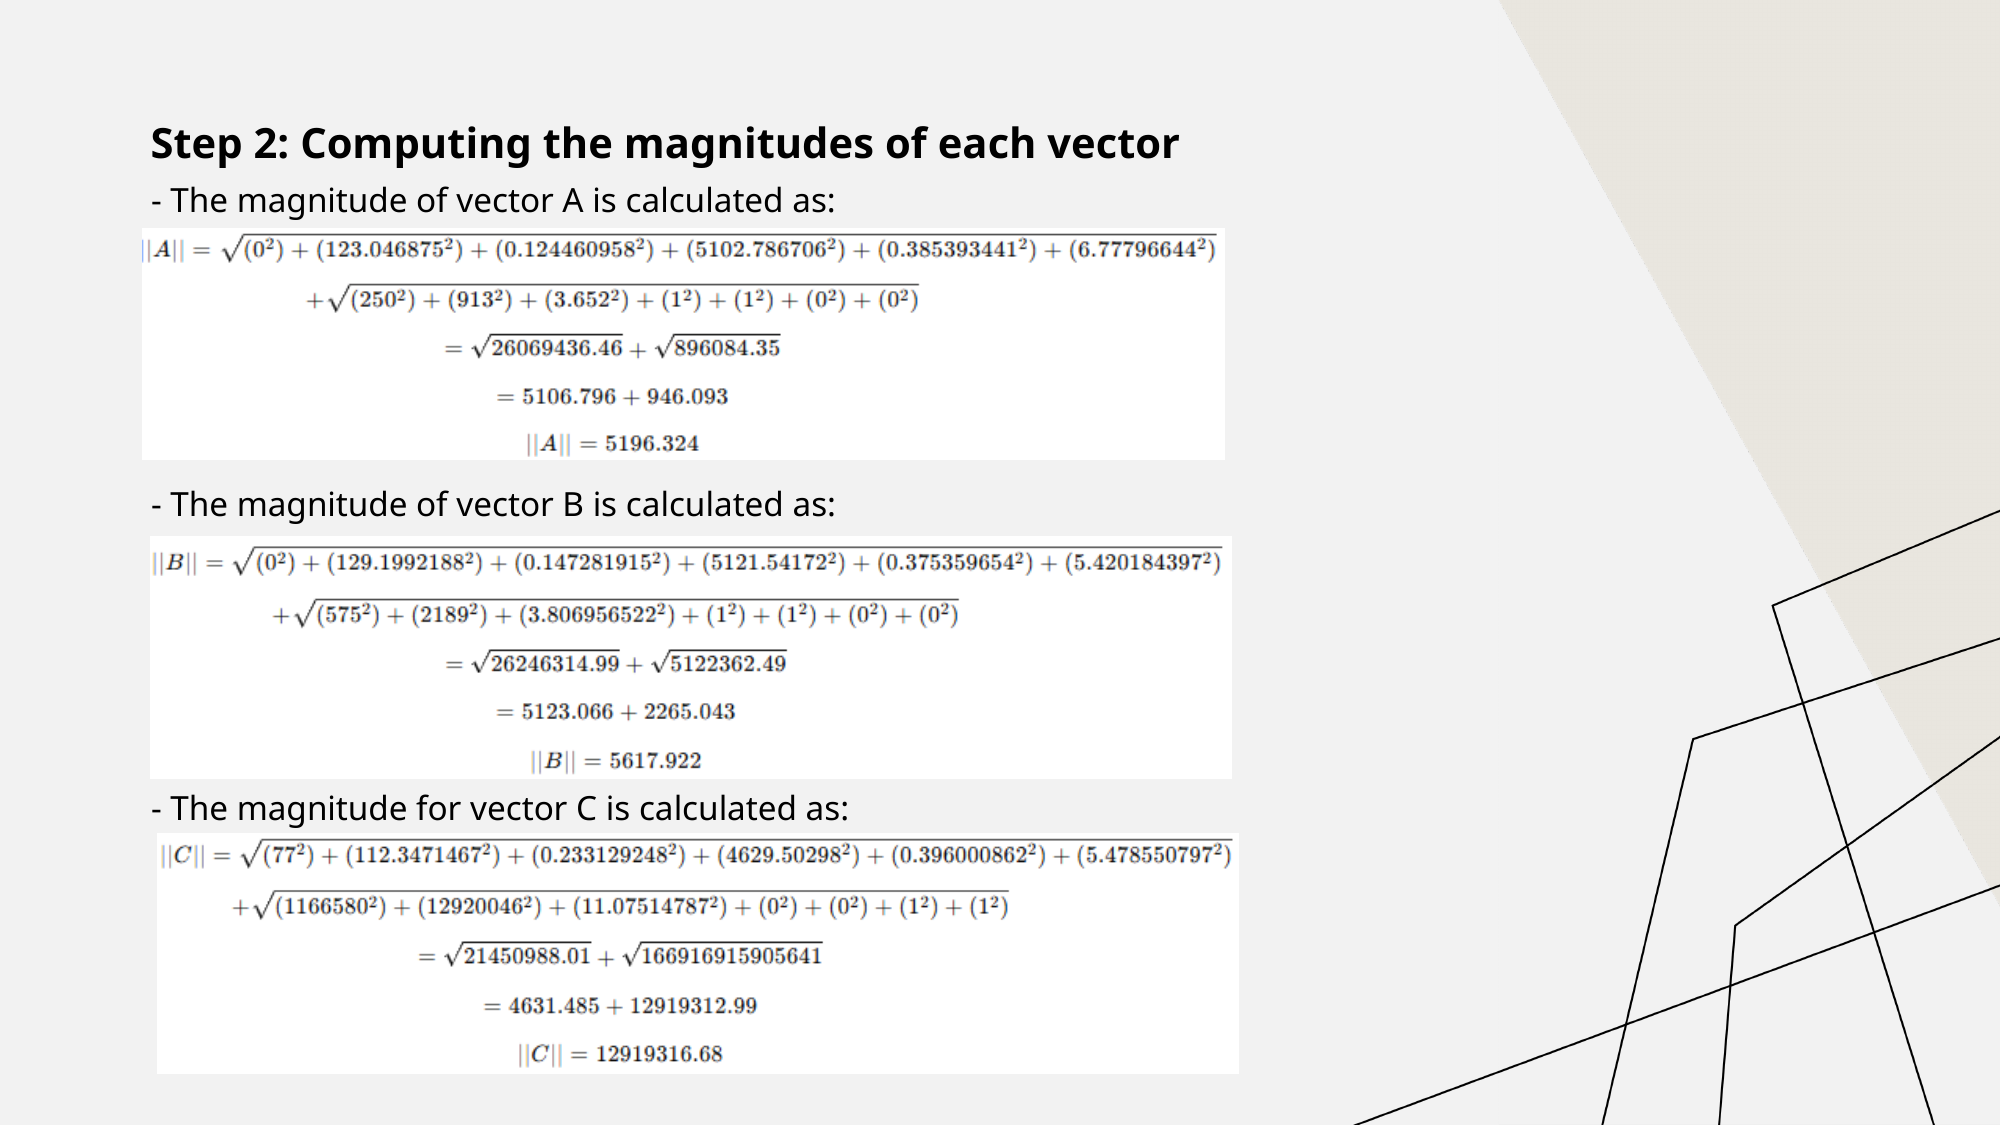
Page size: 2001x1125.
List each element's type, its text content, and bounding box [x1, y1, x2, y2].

list - The magnitude of vector A is calculated as: - The magnitude of vector B is calculated as: - The magnitude for vector C is calculated as: [136, 175, 1424, 1098]
picture [142, 228, 1225, 460]
picture [157, 833, 1239, 1074]
picture [1281, 0, 2000, 1125]
text_box Step 2: Computing the magnitudes of each vector [135, 109, 1232, 175]
slide_number 23 [150, 1024, 157, 1074]
picture [149, 536, 1232, 779]
